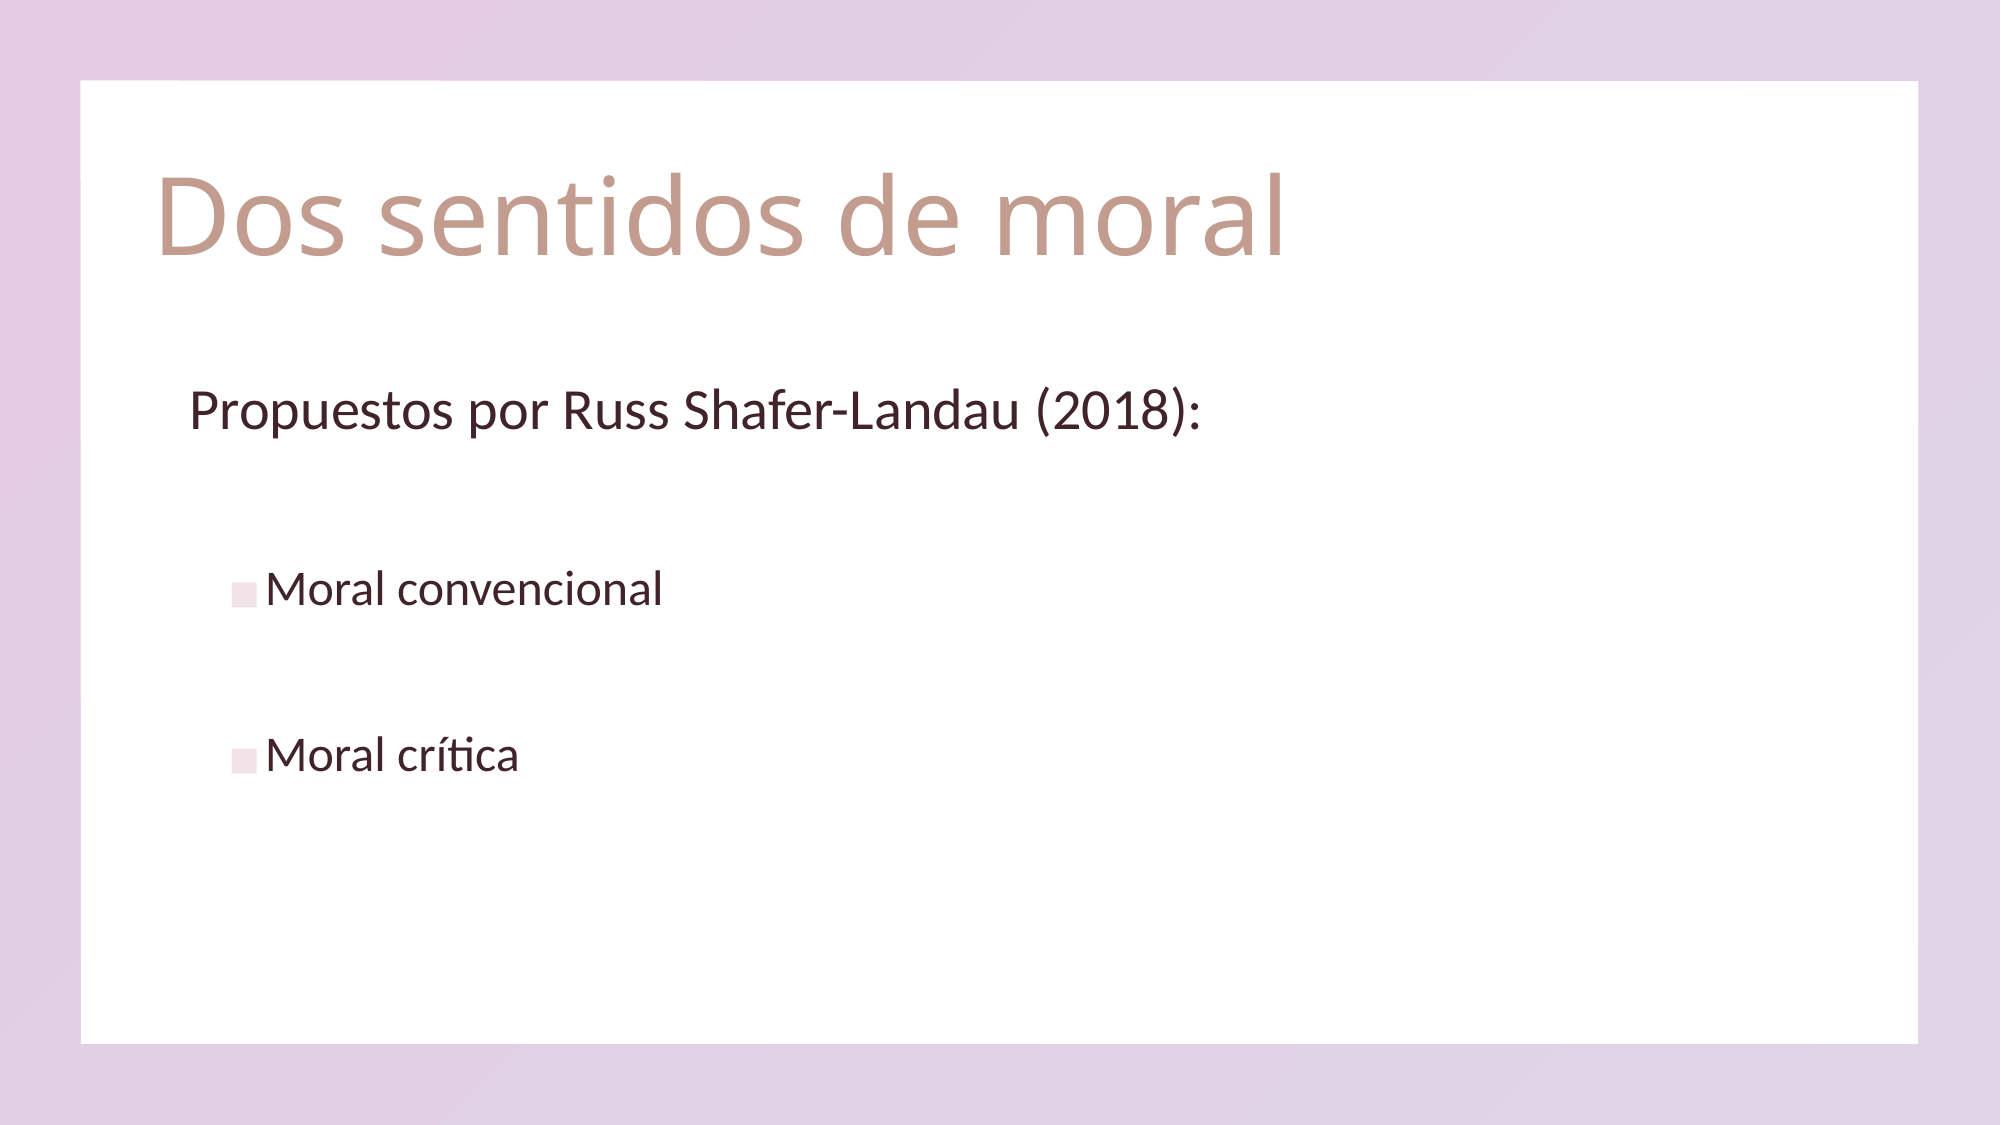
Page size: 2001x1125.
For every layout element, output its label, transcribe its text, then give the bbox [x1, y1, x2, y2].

title Dos sentidos de moral [137, 111, 1863, 330]
list Propuestos por Russ Shafer-Landau (2018): Moral convencional Moral crítica [137, 357, 1863, 1014]
